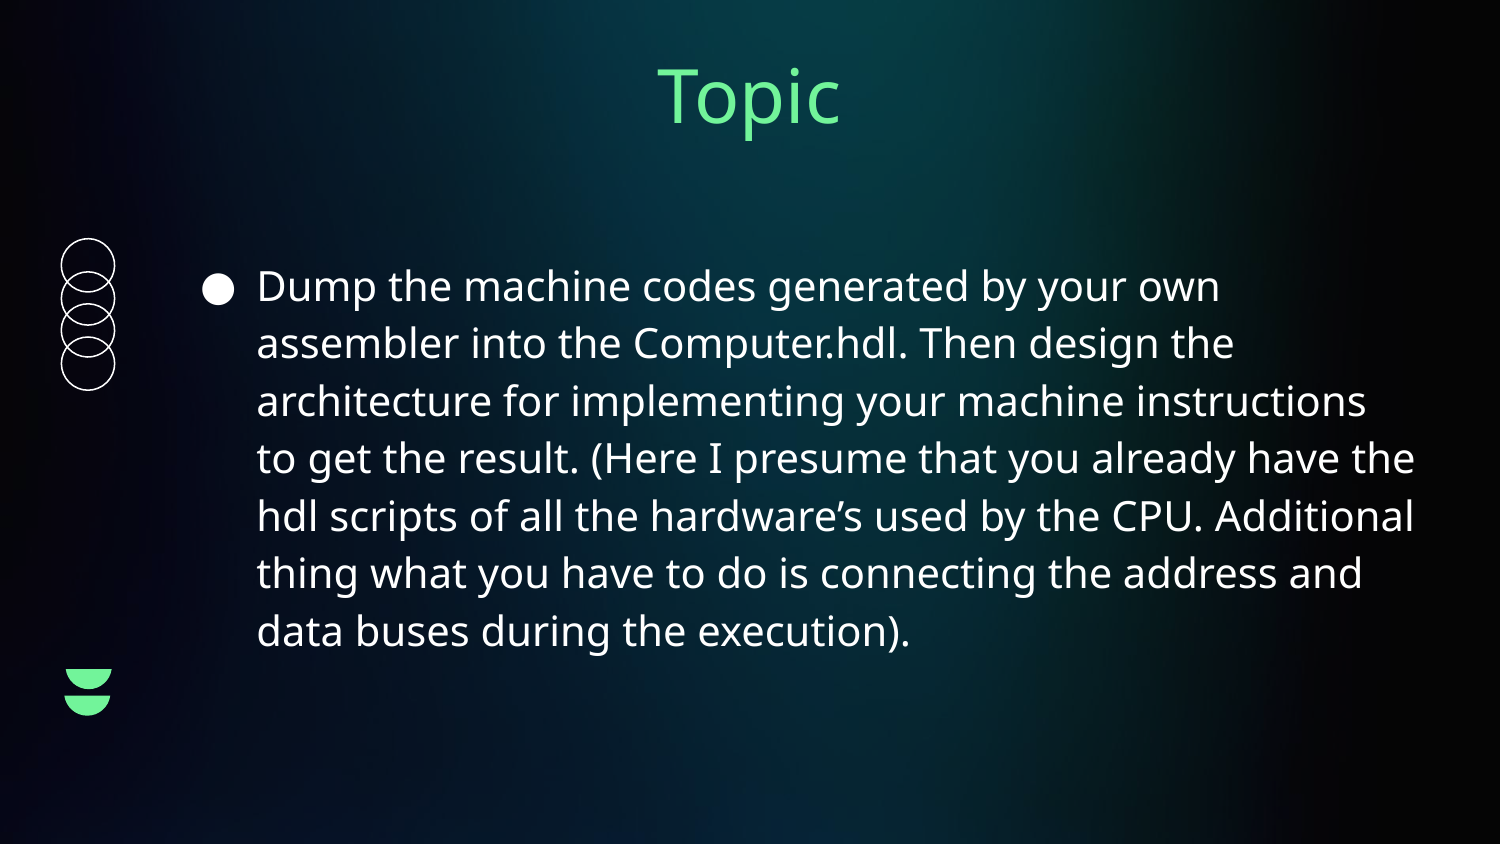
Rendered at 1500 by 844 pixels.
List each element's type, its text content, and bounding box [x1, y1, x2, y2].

list Dump the machine codes generated by your own assembler into the Computer.hdl. Then design the architecture for implementing your machine instructions to get the result. (Here I presume that you already have the hdl scripts of all the hardware’s used by the CPU. Additional thing what you have to do is connecting the address and data buses during the execution). [166, 236, 1432, 380]
picture [0, 0, 1500, 844]
title Topic [483, 66, 1016, 136]
